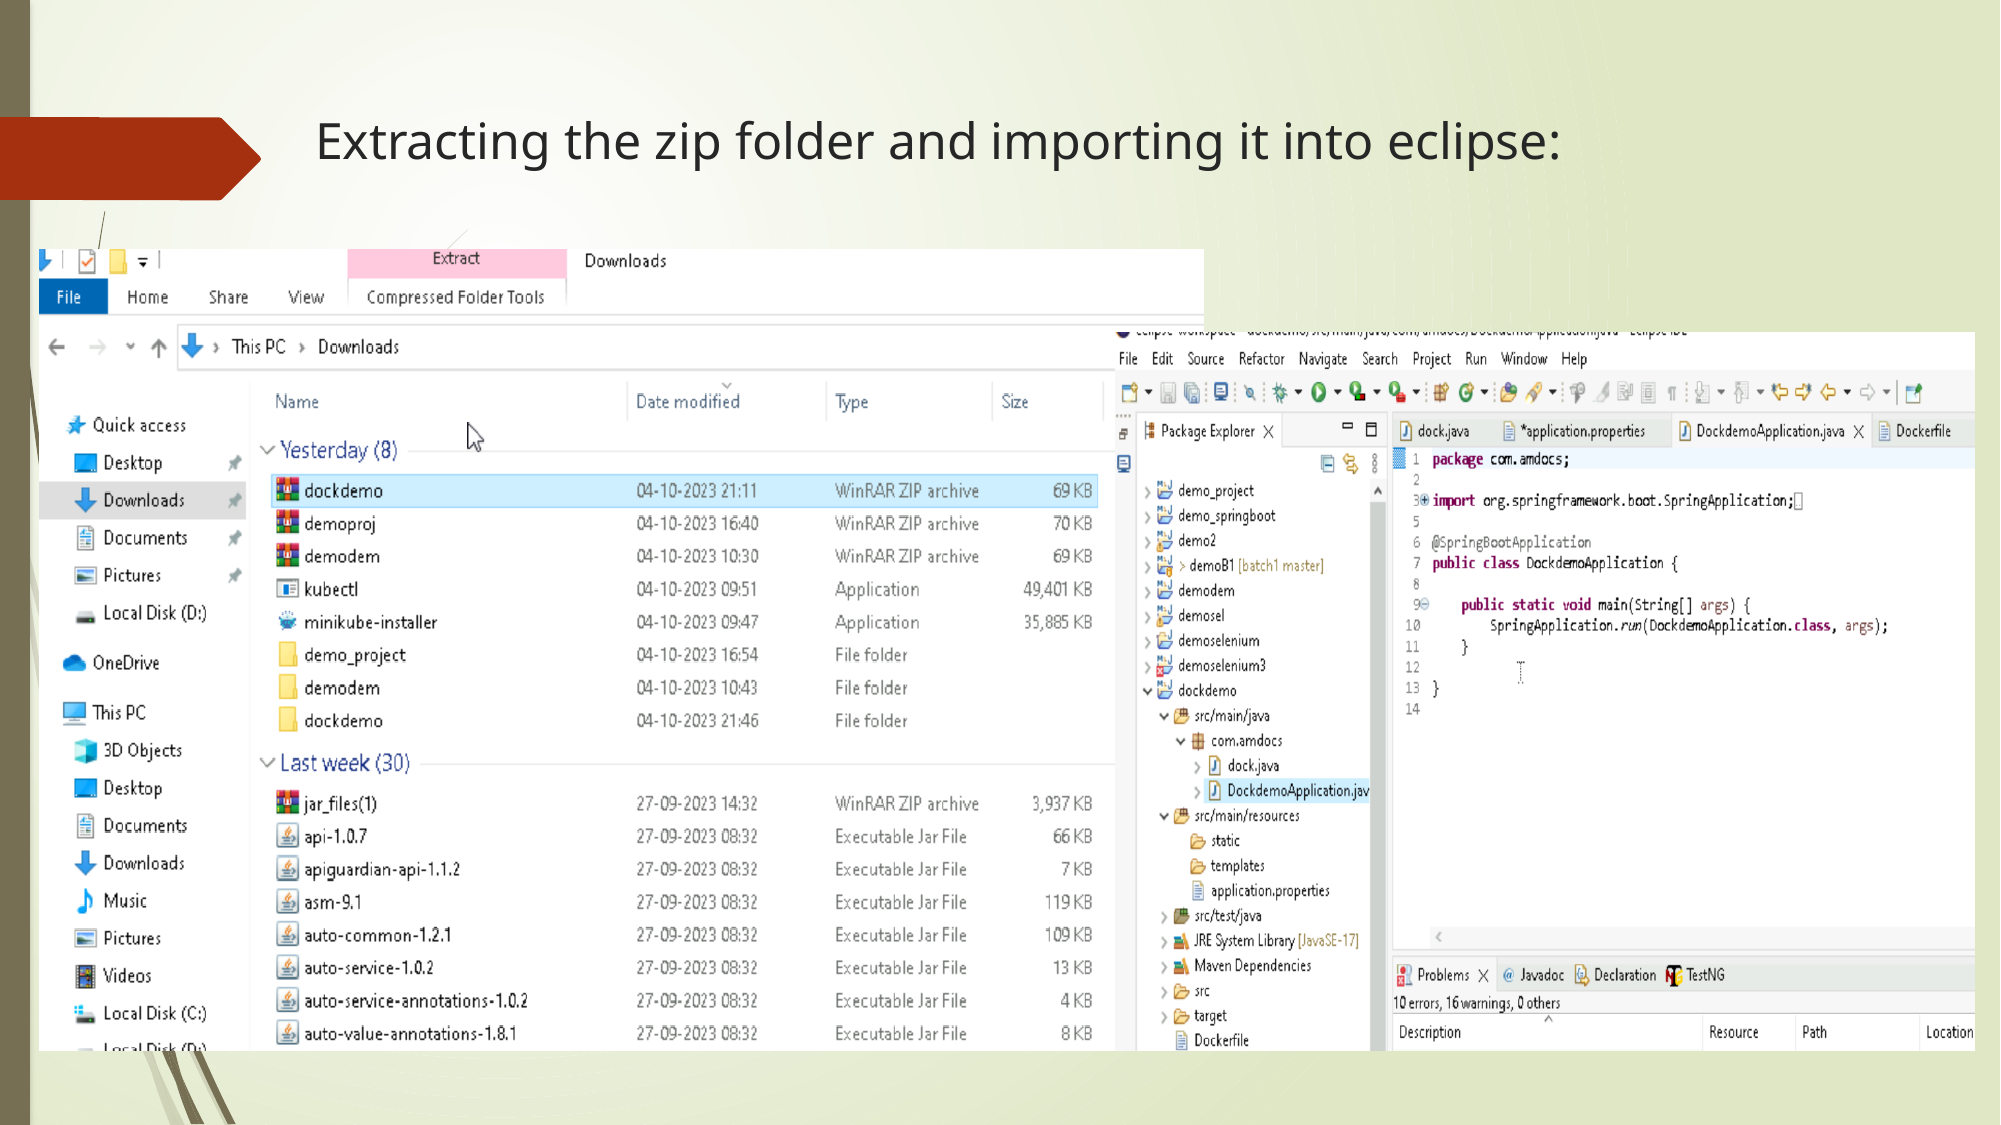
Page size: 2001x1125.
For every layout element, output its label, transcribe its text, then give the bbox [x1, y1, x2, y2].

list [39, 249, 1204, 1051]
picture [1115, 332, 1975, 1051]
title Extracting the zip folder and importing it into eclipse: [300, 102, 1888, 225]
